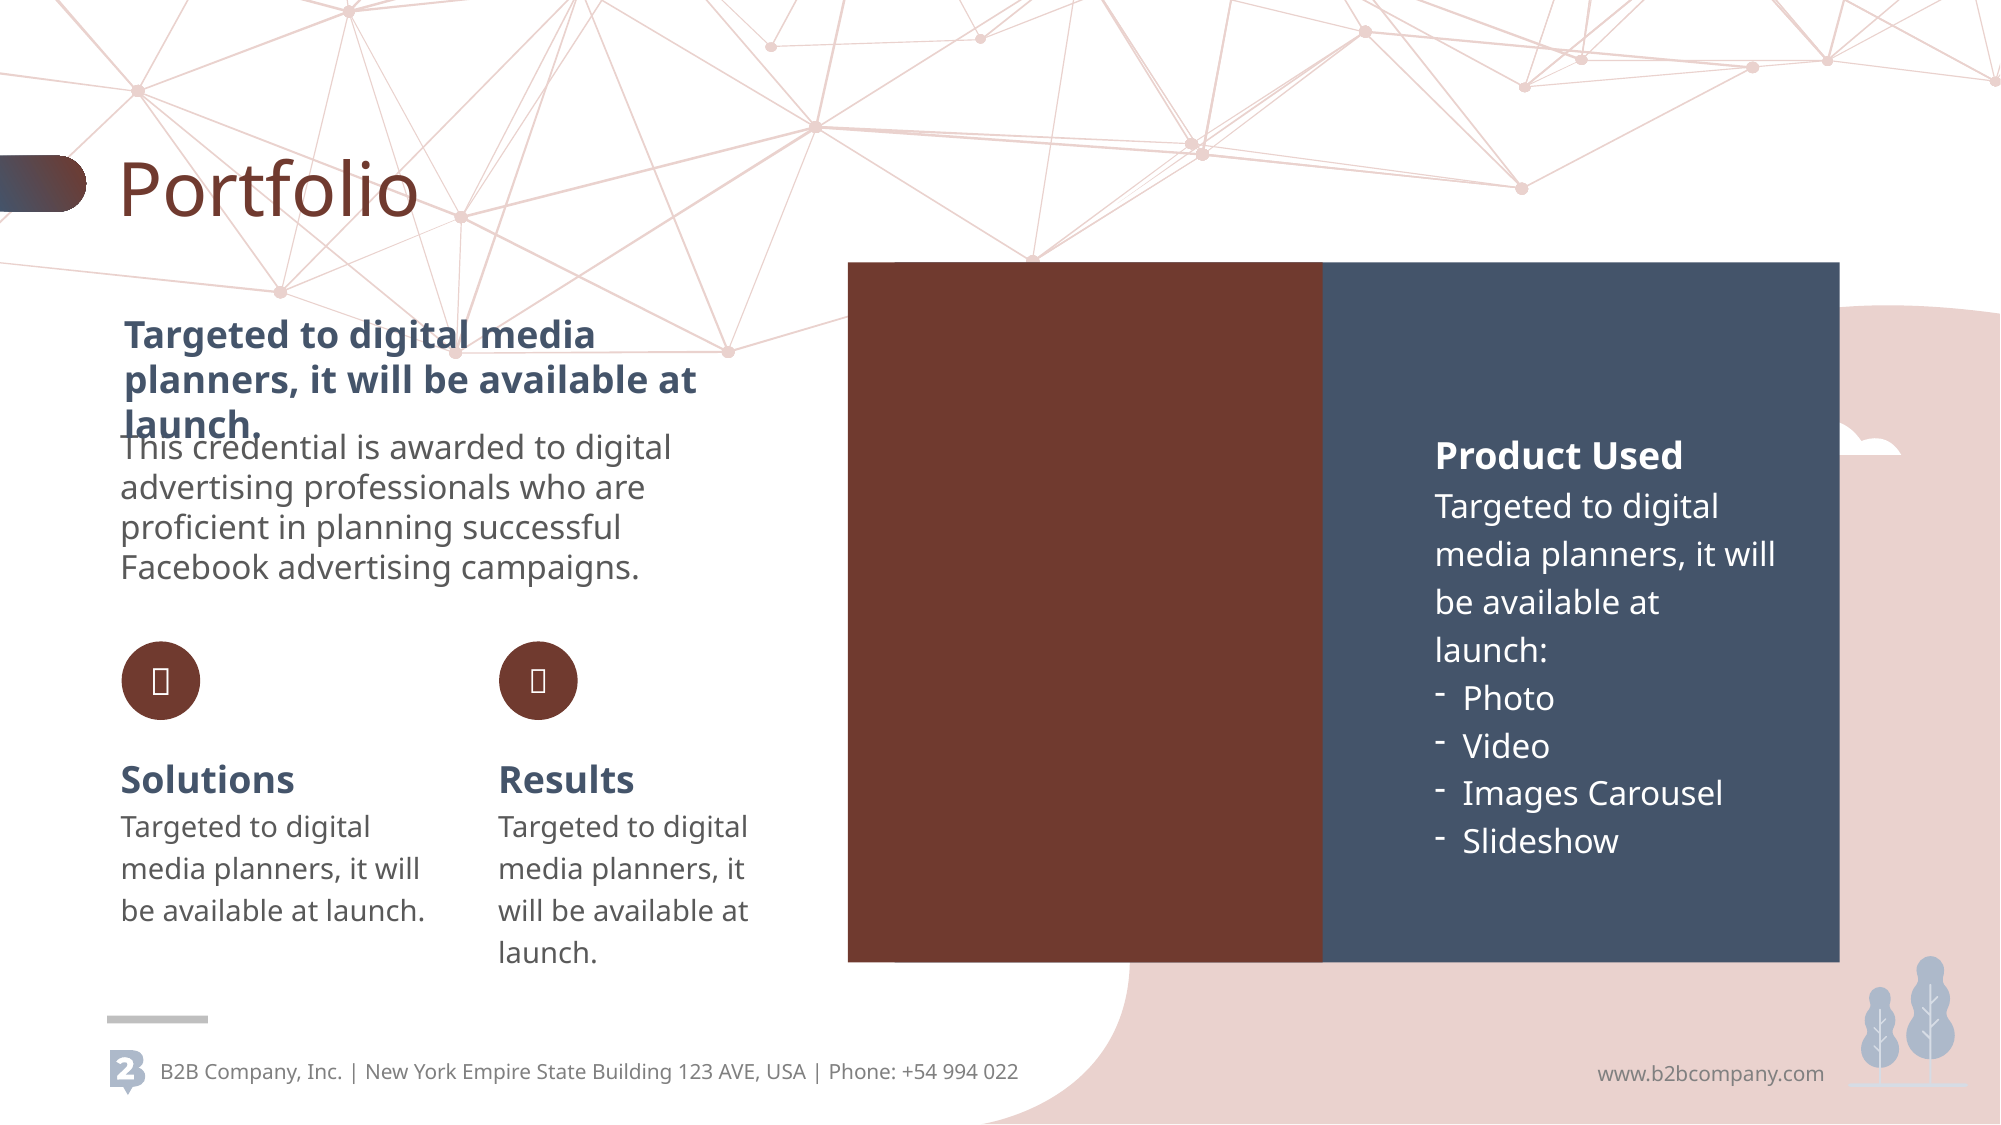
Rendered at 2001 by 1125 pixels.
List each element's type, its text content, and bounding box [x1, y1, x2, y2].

text_box  [120, 640, 202, 722]
text_box This credential is awarded to digital advertising professionals who are proficient in planning successful Facebook advertising campaigns. [105, 419, 765, 594]
footer B2B Company, Inc. | New York Empire State Building 123 AVE, USA | Phone: +54 994 022 [145, 1042, 1130, 1103]
title Portfolio [102, 144, 1476, 241]
text_box Solutions Targeted to digital media planners, it will be available at launch. [105, 739, 469, 935]
text_box [847, 261, 1324, 963]
text_box Results Targeted to digital media planners, it will be available at launch. [483, 739, 800, 977]
text_box Product Used Targeted to digital media planners, it will be available at launch: Photo Video Images Carousel Slideshow [1419, 415, 1793, 898]
text_box Targeted to digital media planners, it will be available at launch. [109, 304, 737, 454]
text_box  [498, 640, 579, 722]
text_box [1324, 261, 1841, 963]
